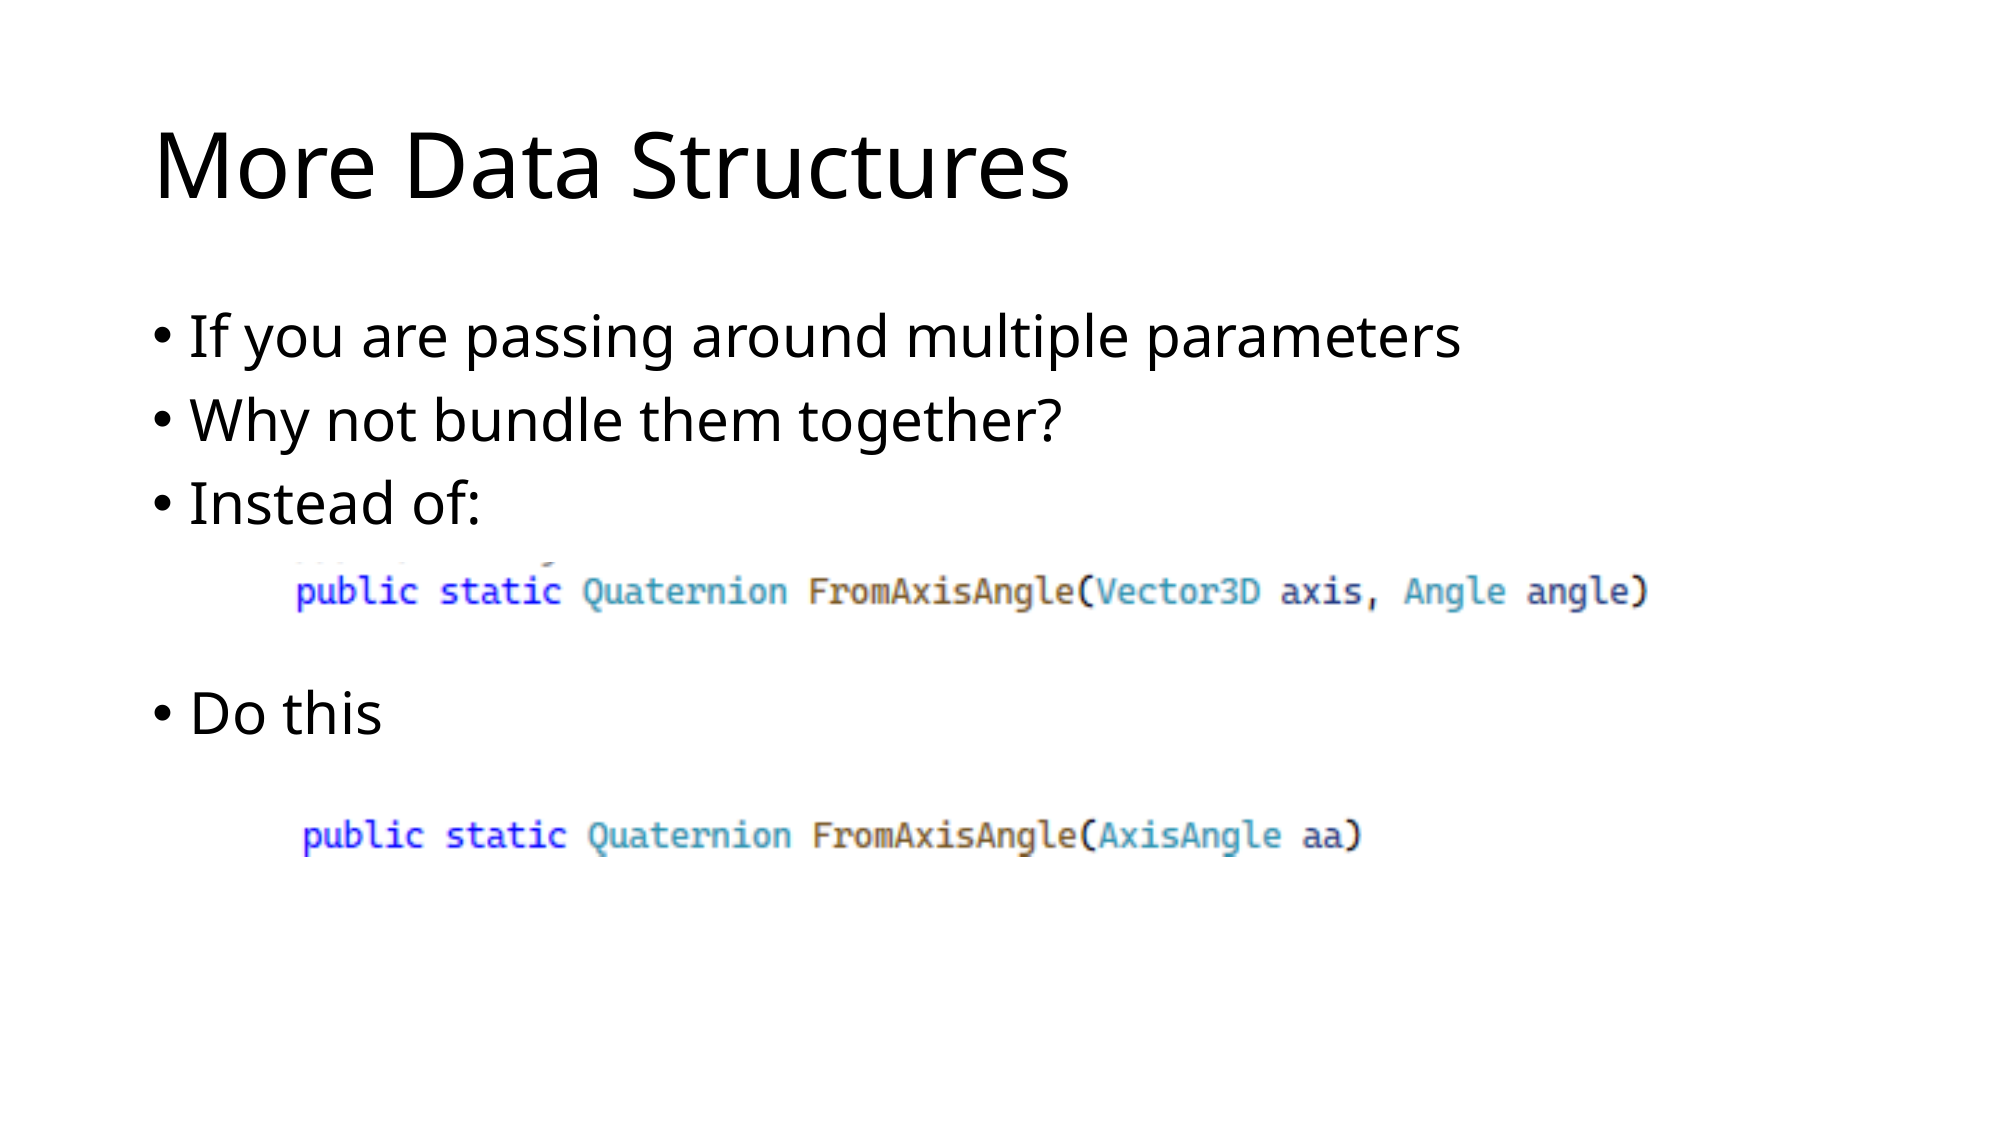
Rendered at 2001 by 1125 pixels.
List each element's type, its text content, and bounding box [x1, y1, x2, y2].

list If you are passing around multiple parameters Why not bundle them together? Instead of: Do this [137, 299, 1863, 1014]
picture [291, 784, 1385, 858]
picture [263, 561, 1674, 619]
title More Data Structures [137, 59, 1863, 278]
